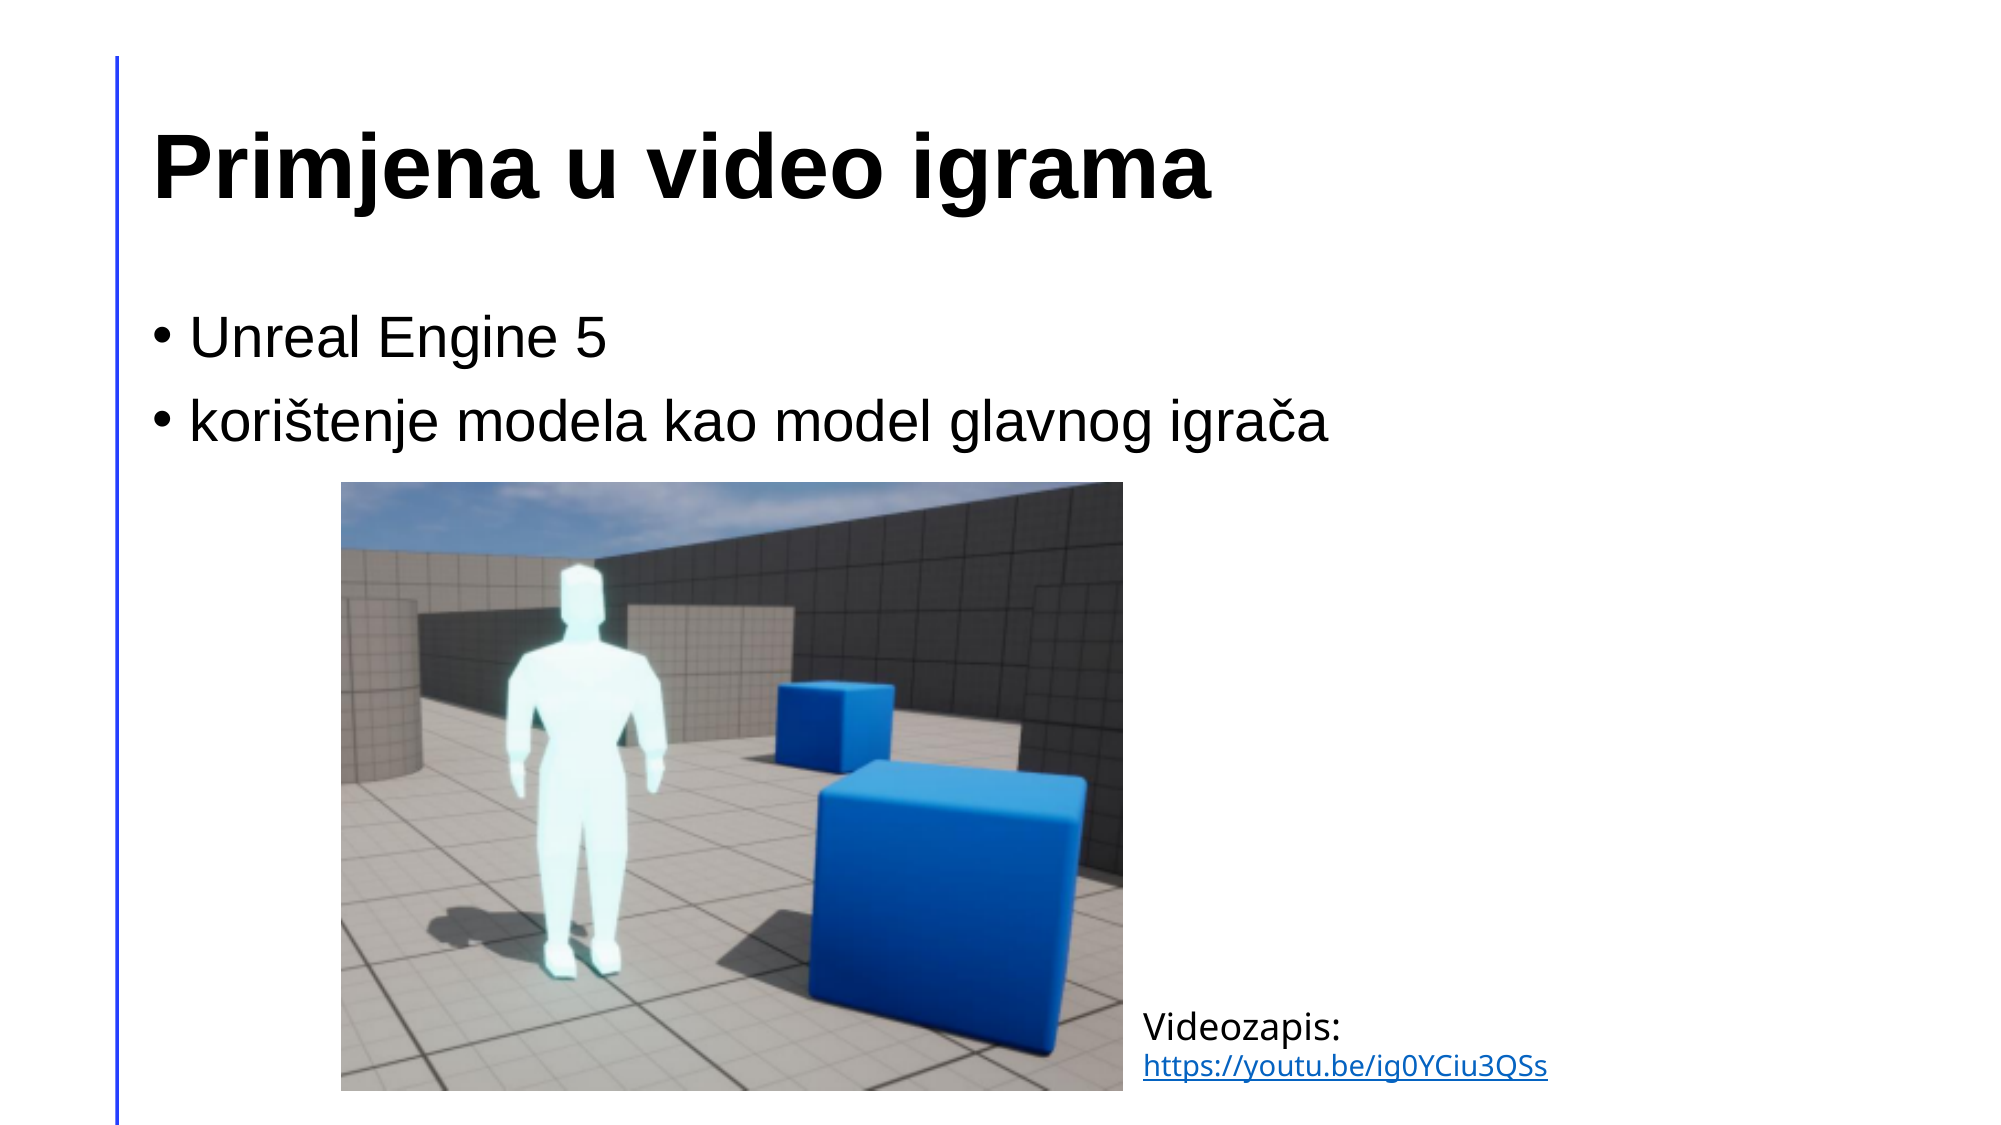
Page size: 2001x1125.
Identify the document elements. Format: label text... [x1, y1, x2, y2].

picture [341, 482, 1123, 1092]
title Primjena u video igrama [137, 59, 1863, 278]
list Unreal Engine 5 korištenje modela kao model glavnog igrača [137, 299, 1863, 1014]
text_box Videozapis: https://youtu.be/ig0YCiu3QSs [1128, 995, 1578, 1095]
